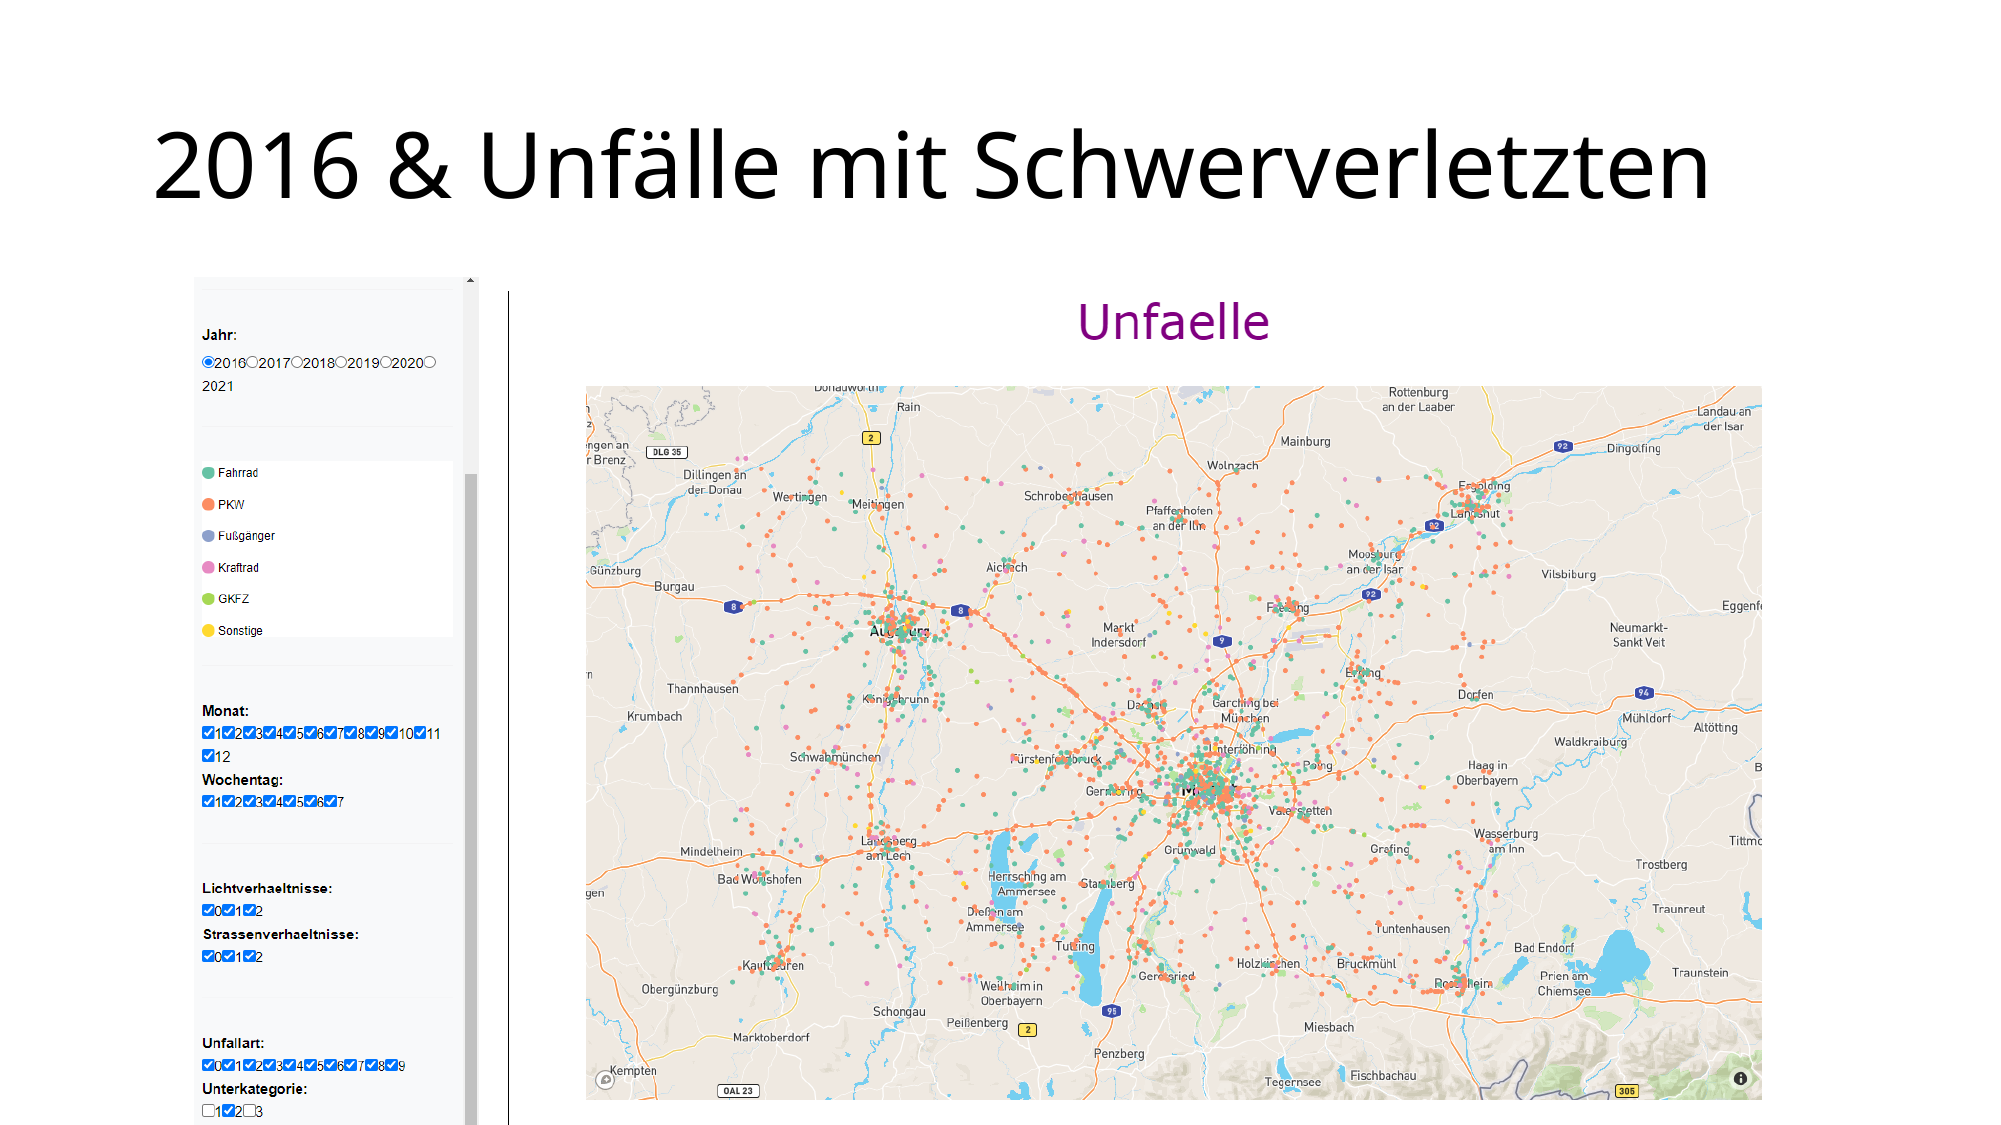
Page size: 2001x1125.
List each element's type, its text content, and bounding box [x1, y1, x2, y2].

picture [194, 277, 1806, 1125]
title 2016 & Unfälle mit Schwerverletzten [137, 59, 1863, 278]
